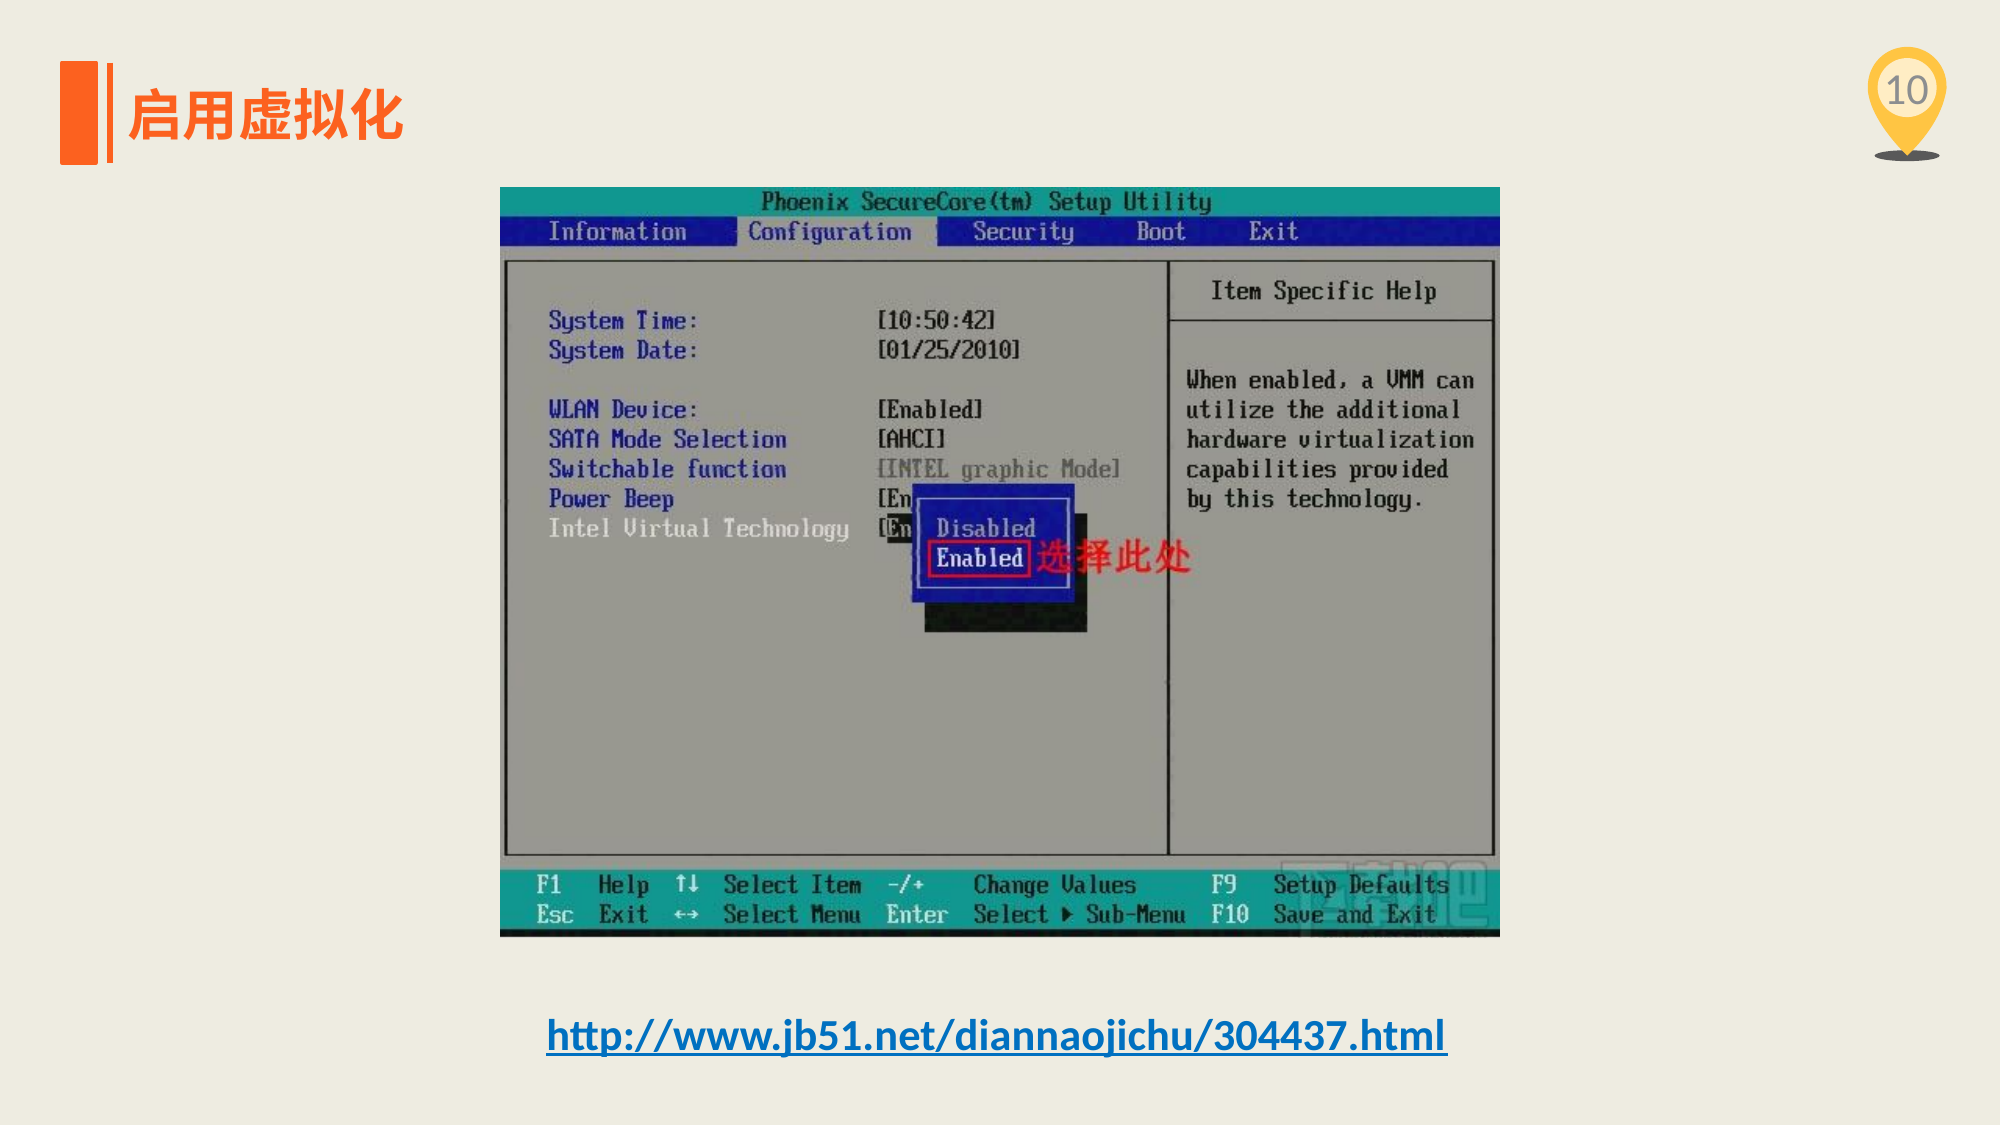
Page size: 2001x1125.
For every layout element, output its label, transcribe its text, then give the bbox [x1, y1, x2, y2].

text_box [60, 61, 98, 165]
text_box http://www.jb51.net/diannaojichu/304437.html [531, 971, 1469, 1067]
slide_number 10 [1673, 57, 2000, 118]
text_box 启用虚拟化 [115, 72, 577, 154]
picture [499, 186, 1501, 938]
